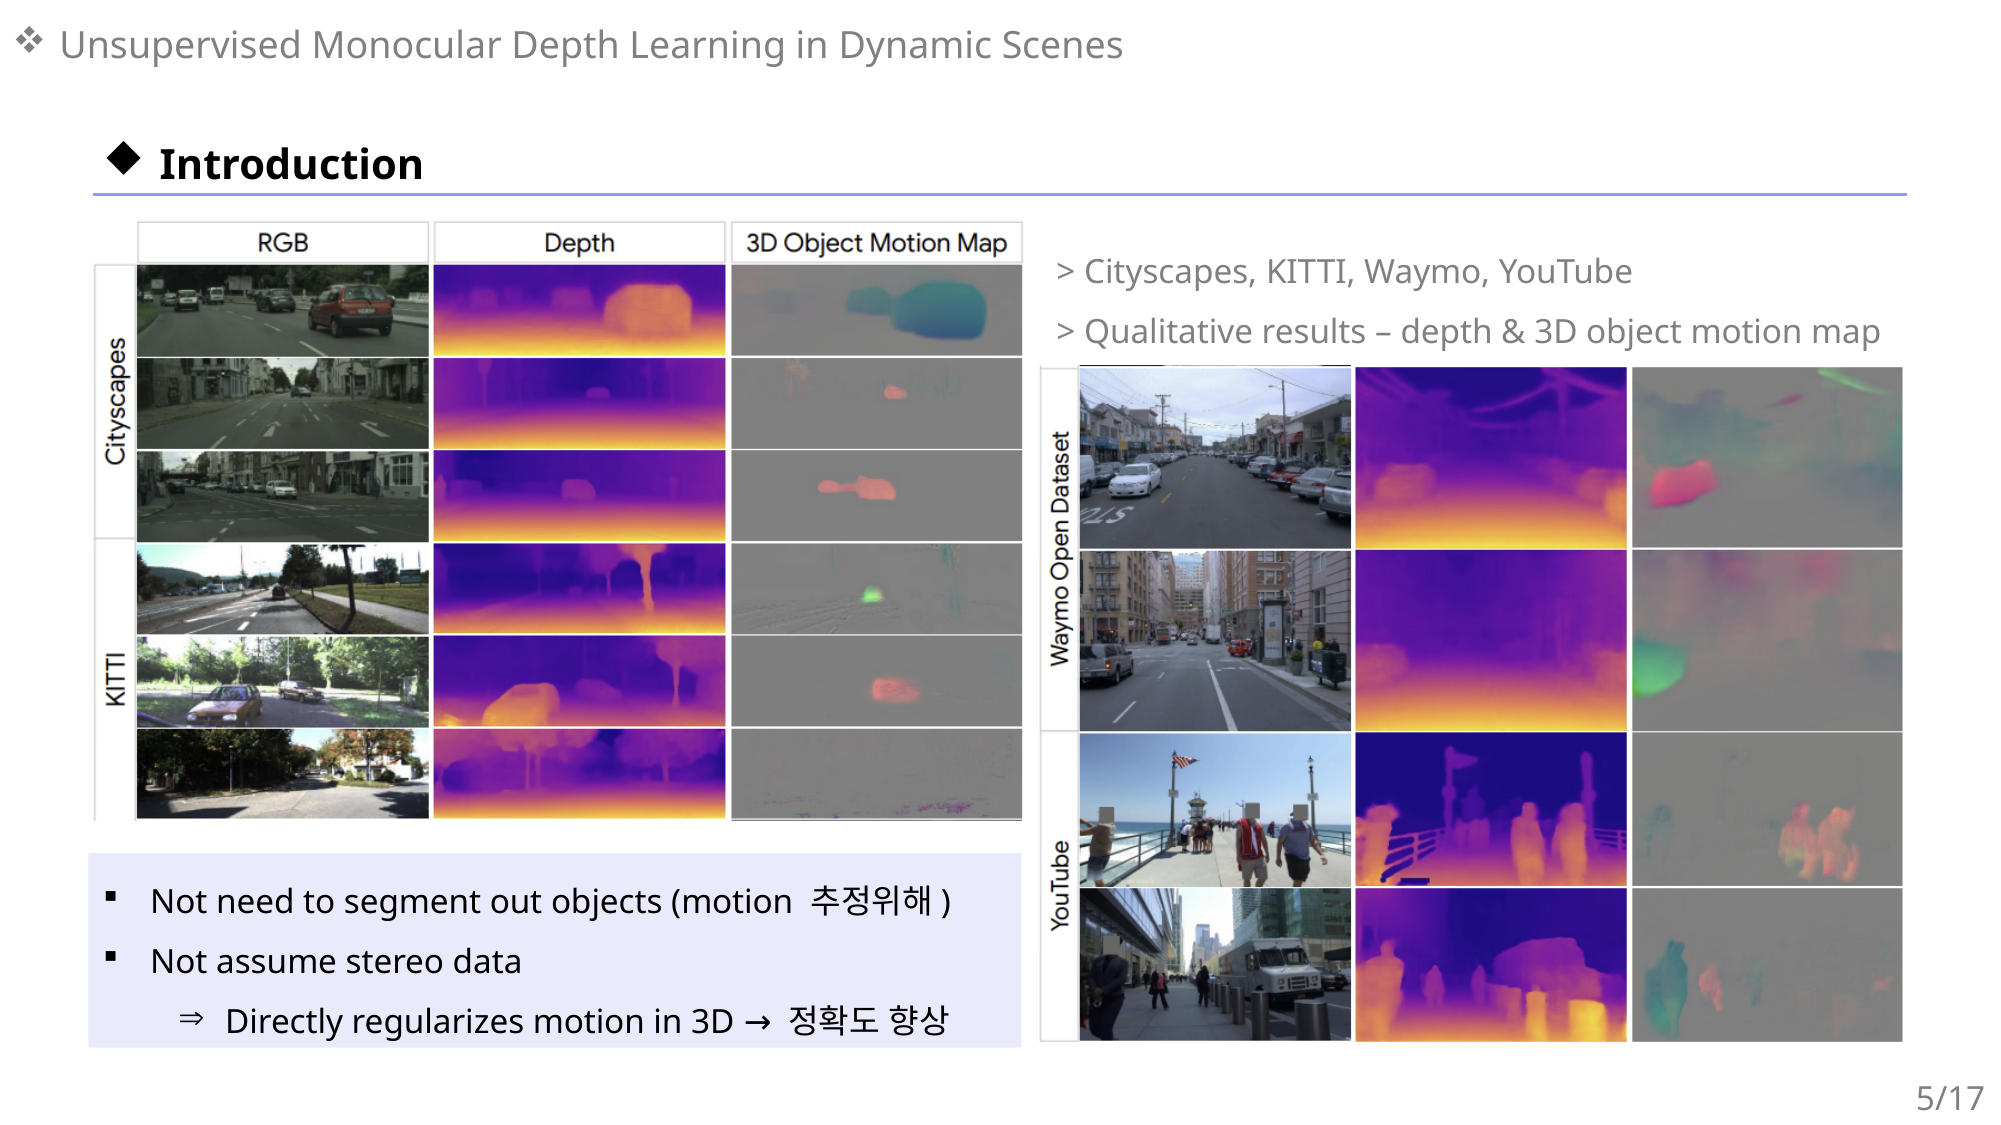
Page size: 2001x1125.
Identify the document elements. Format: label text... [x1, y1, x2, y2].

text_box Not need to segment out objects (motion 추정위해) Not assume stereo data Directly regularizes motion in 3D → 정확도 향상 [88, 853, 1022, 1048]
picture [1032, 365, 1907, 1043]
text_box > Cityscapes, KITTI, Waymo, YouTube > Qualitative results – depth & 3D object motion map [1041, 223, 1907, 358]
text_box Introduction [88, 105, 967, 196]
title Unsupervised Monocular Depth Learning in Dynamic Scenes [0, 0, 1713, 93]
picture [88, 211, 1027, 821]
